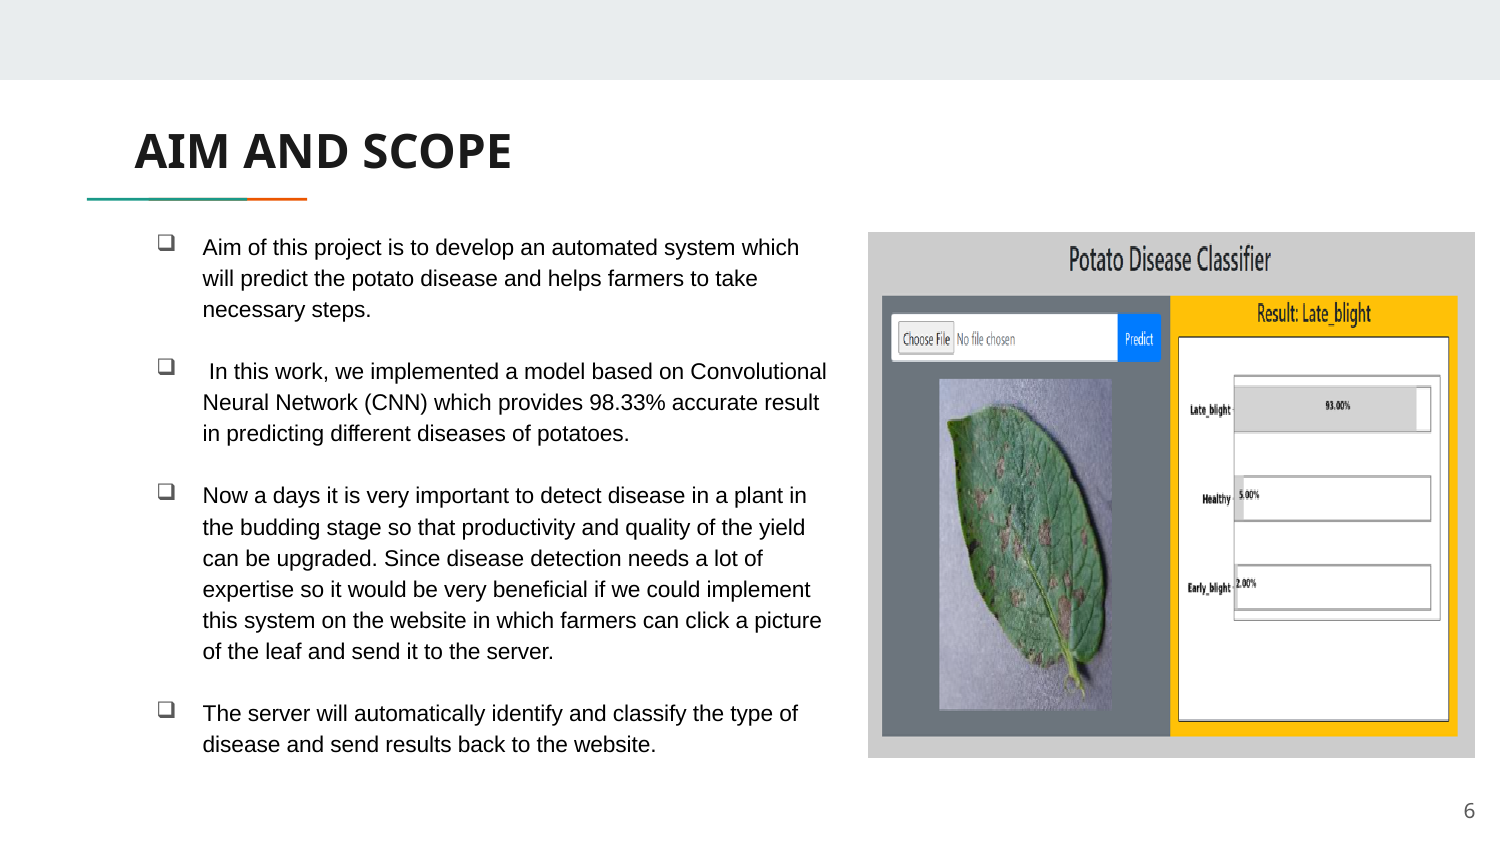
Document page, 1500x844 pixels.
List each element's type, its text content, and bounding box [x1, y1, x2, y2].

list Aim of this project is to develop an automated system which will predict the potato disease and helps farmers to take necessary steps. In this work, we implemented a model based on Convolutional Neural Network (CNN) which provides 98.33% accurate result in predicting different diseases of potatoes. Now a days it is very important to detect disease in a plant in the budding stage so that productivity and quality of the yield can be upgraded. Since disease detection needs a lot of expertise so it would be very beneficial if we could implement this system on the website in which farmers can click a picture of the leaf and send it to the server. The server will automatically identify and classify the type of disease and send results back to the website. [119, 213, 847, 803]
title AIM AND SCOPE [119, 106, 625, 194]
slide_number 6 [1400, 779, 1491, 844]
picture [868, 232, 1475, 758]
